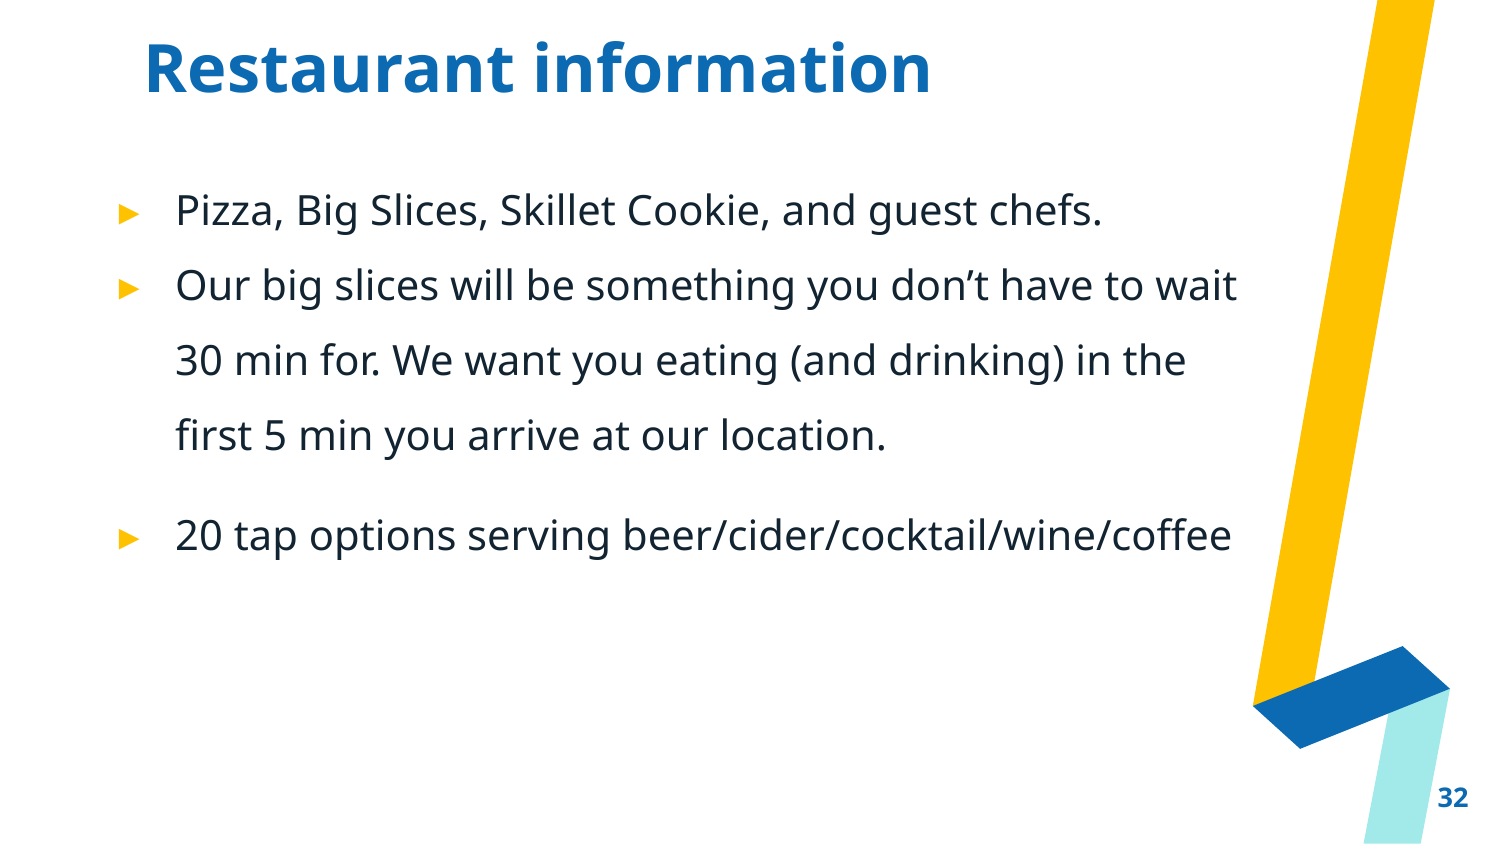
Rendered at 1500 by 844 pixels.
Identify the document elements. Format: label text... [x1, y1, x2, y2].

list Pizza, Big Slices, Skillet Cookie, and guest chefs. Our big slices will be something you don’t have to wait 30 min for. We want you eating (and drinking) in the first 5 min you arrive at our location. 20 tap options serving beer/cider/cocktail/wine/coffee [100, 134, 1259, 795]
title Restaurant information [143, 39, 1215, 105]
slide_number 32 [1378, 766, 1469, 832]
